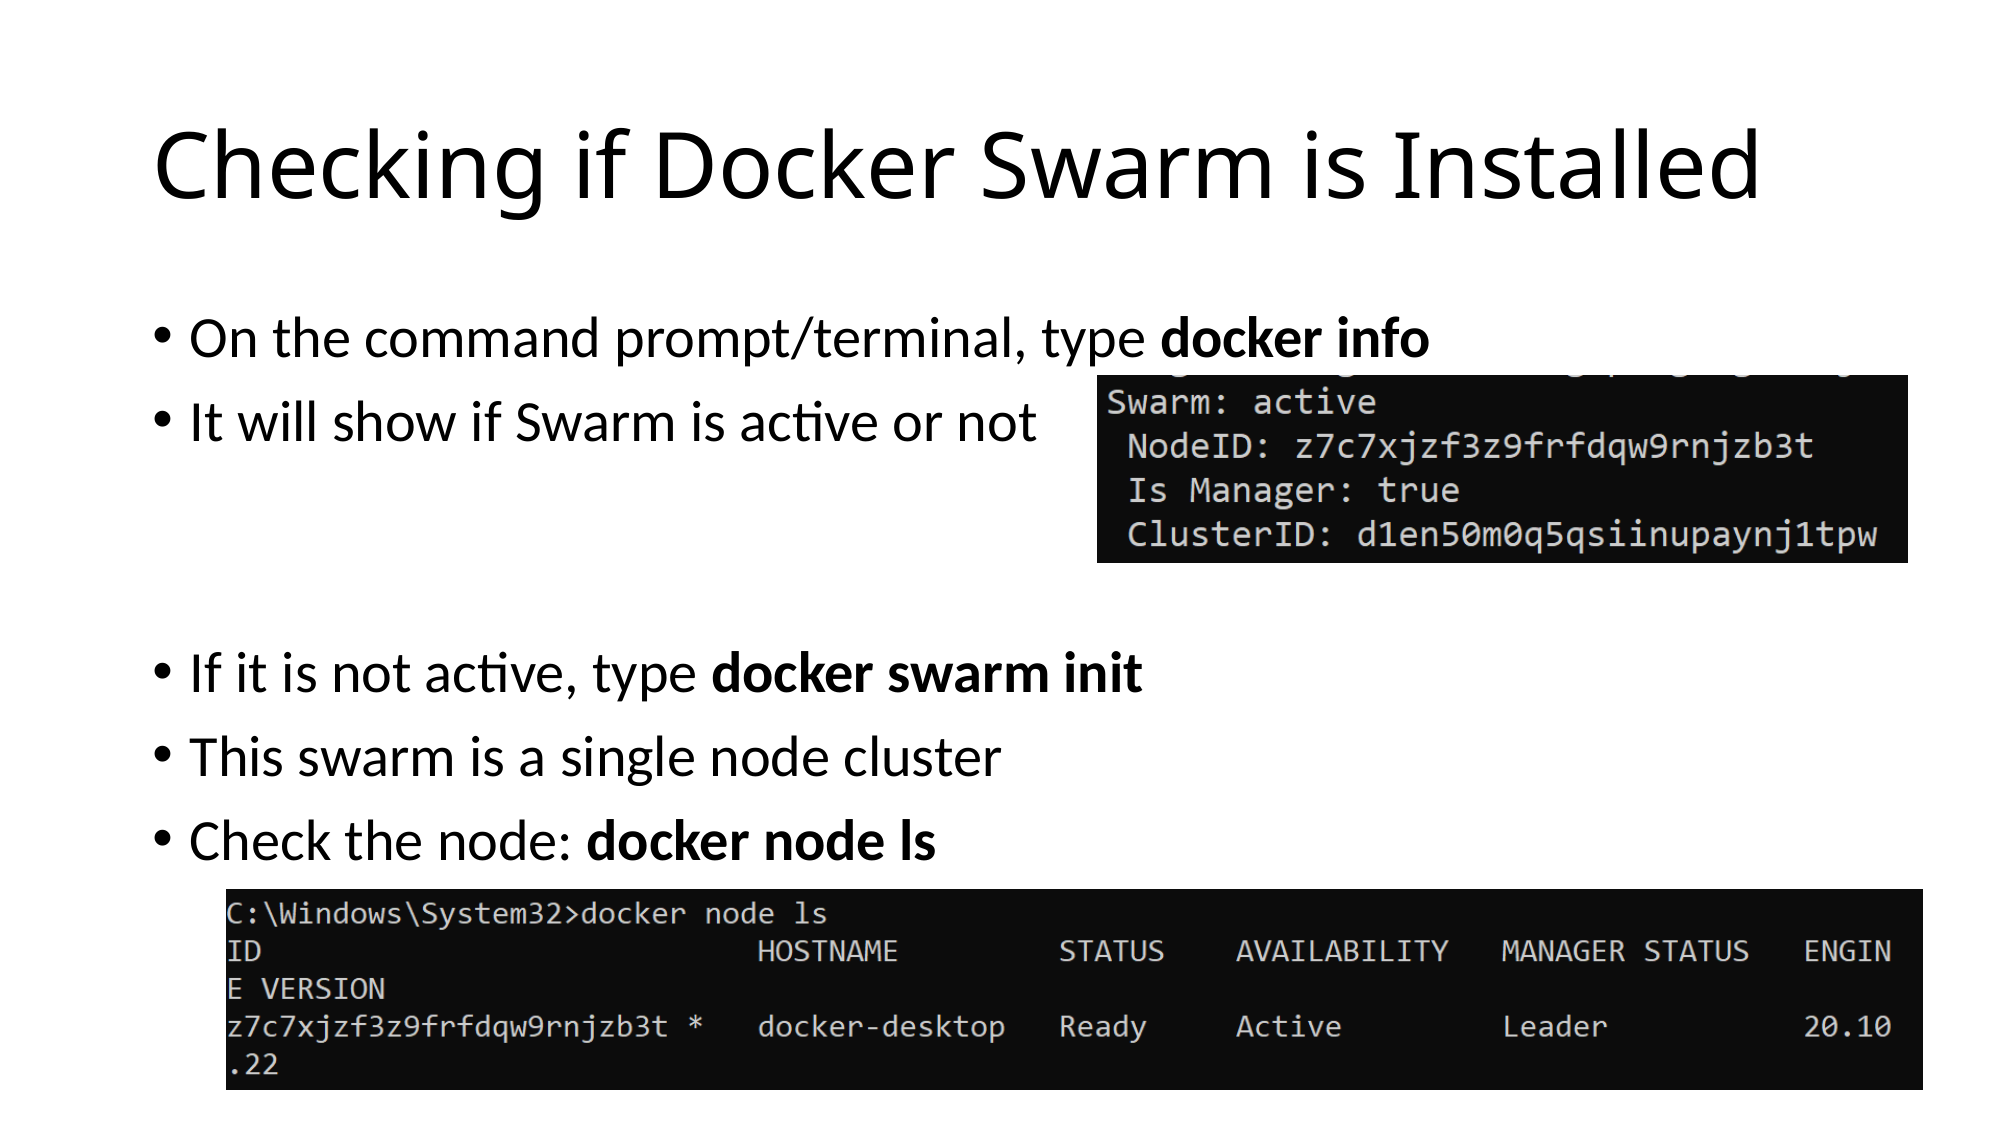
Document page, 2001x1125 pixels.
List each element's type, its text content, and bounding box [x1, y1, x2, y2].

title Checking if Docker Swarm is Installed [137, 59, 1863, 278]
list On the command prompt/terminal, type docker info It will show if Swarm is active or not If it is not active, type docker swarm init This swarm is a single node cluster Check the node: docker node ls [137, 299, 1863, 1014]
picture [1096, 375, 1908, 563]
picture [226, 889, 1923, 1090]
